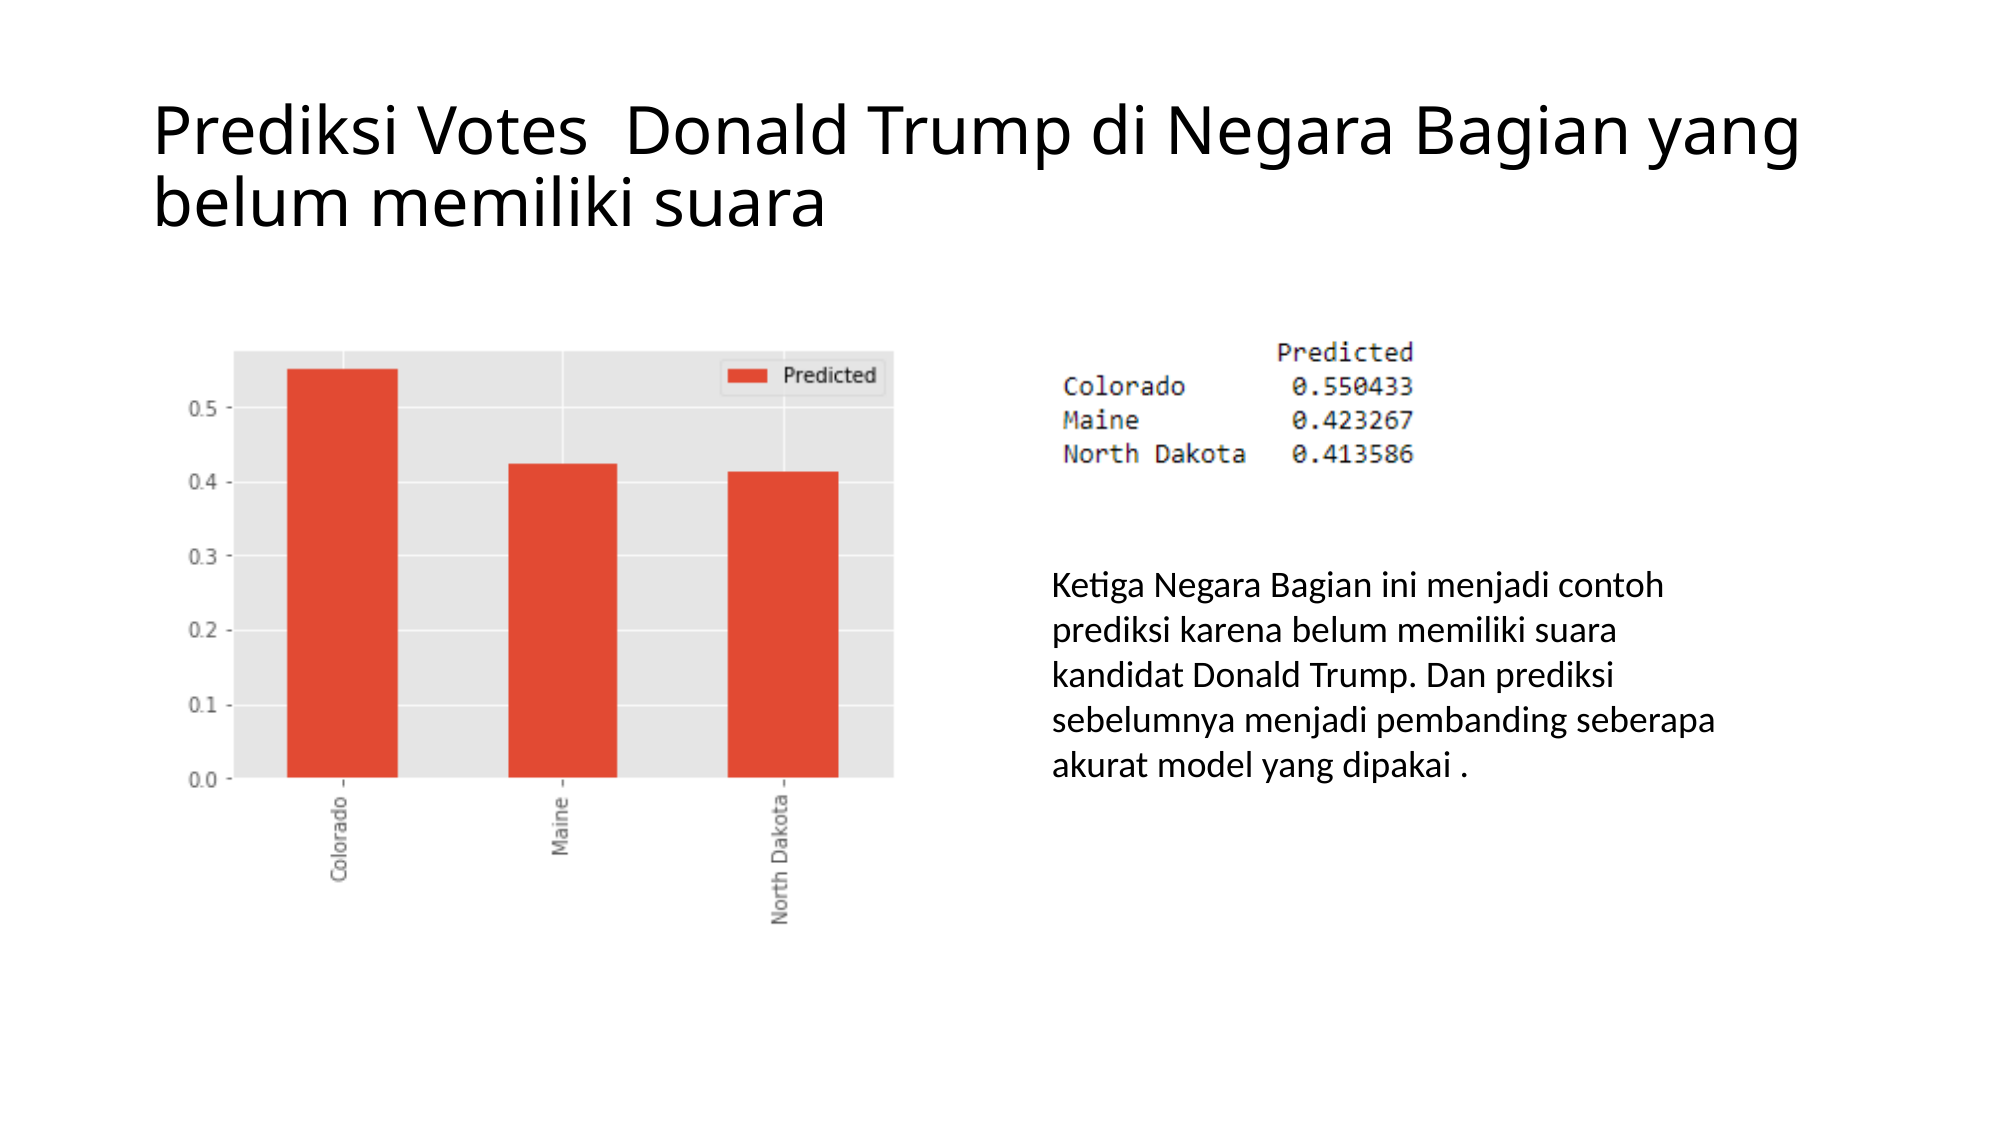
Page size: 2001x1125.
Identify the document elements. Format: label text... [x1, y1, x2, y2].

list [177, 326, 918, 939]
picture [1048, 326, 1446, 499]
title Prediksi Votes Donald Trump di Negara Bagian yang belum memiliki suara [137, 59, 1863, 278]
text_box Ketiga Negara Bagian ini menjadi contoh prediksi karena belum memiliki suara kandidat Donald Trump. Dan prediksi sebelumnya menjadi pembanding seberapa akurat model yang dipakai . [1037, 552, 1768, 793]
